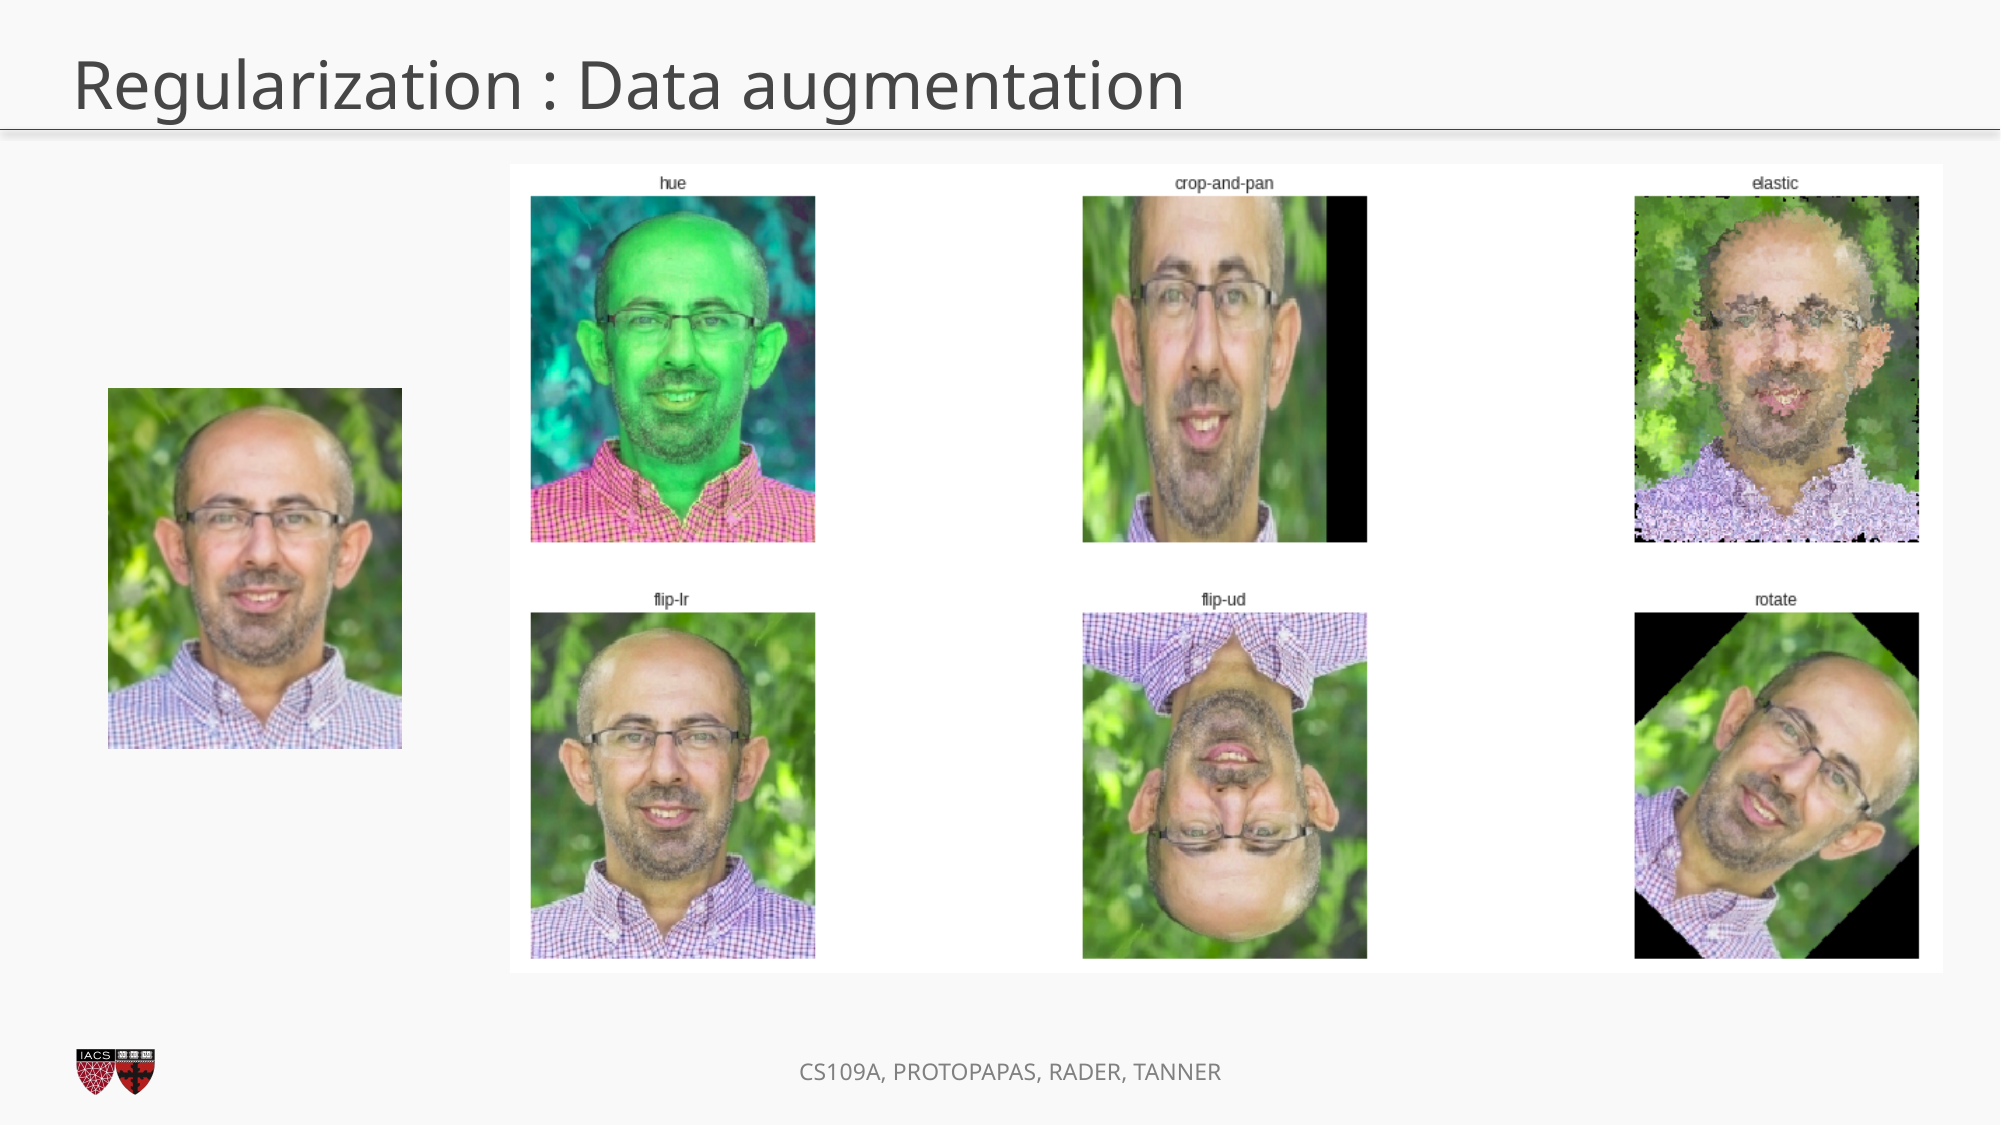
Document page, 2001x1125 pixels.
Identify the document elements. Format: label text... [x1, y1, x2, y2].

picture [75, 1049, 155, 1095]
picture [509, 164, 1943, 973]
title Regularization : Data augmentation [57, 35, 1943, 162]
picture [107, 388, 402, 750]
